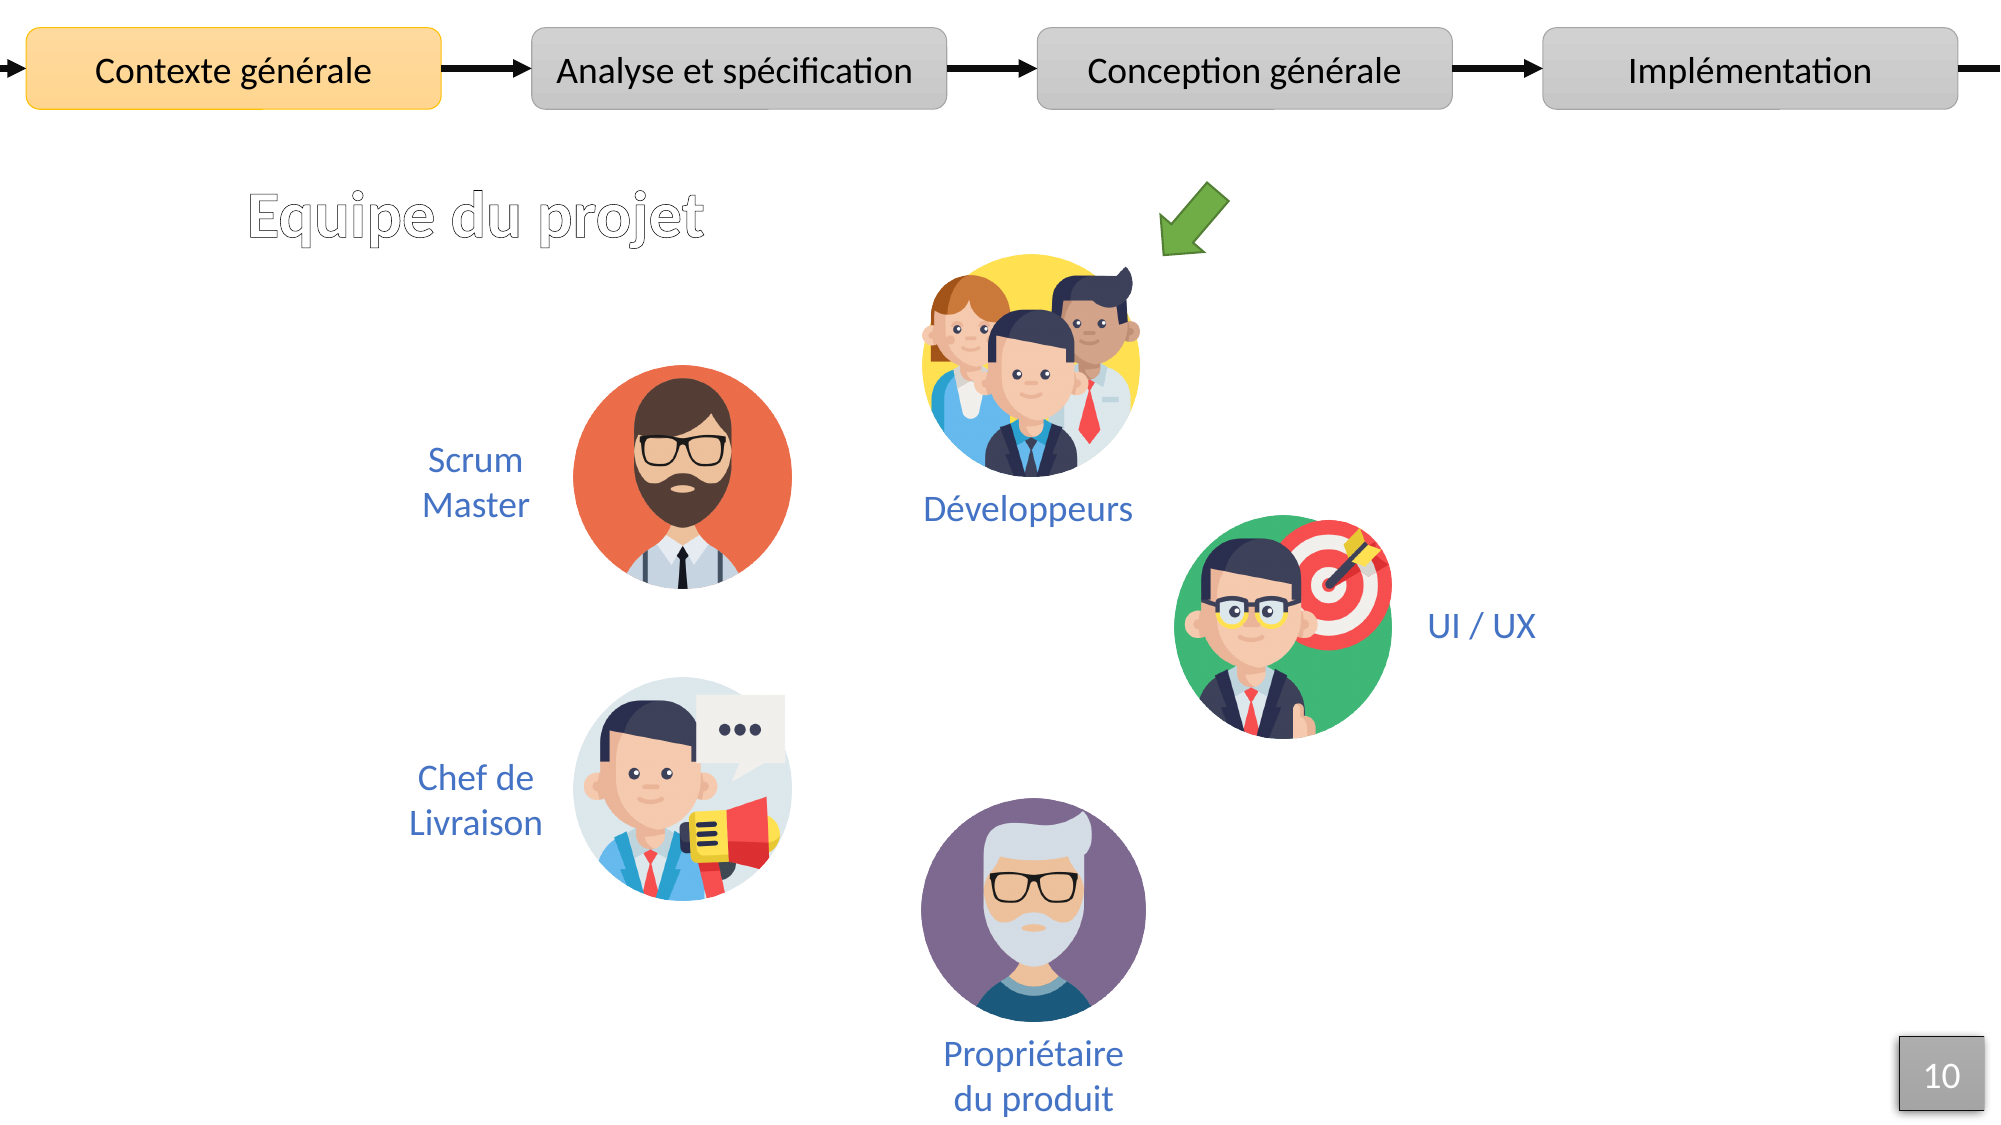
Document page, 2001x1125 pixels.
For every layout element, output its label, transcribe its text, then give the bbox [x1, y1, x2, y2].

text_box Equipe du projet [0, 163, 1291, 258]
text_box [0, 27, 2000, 110]
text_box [921, 798, 1146, 1098]
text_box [367, 677, 792, 901]
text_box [1174, 515, 1591, 739]
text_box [367, 365, 792, 589]
text_box 10 [1899, 1036, 1985, 1111]
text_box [889, 254, 1168, 538]
